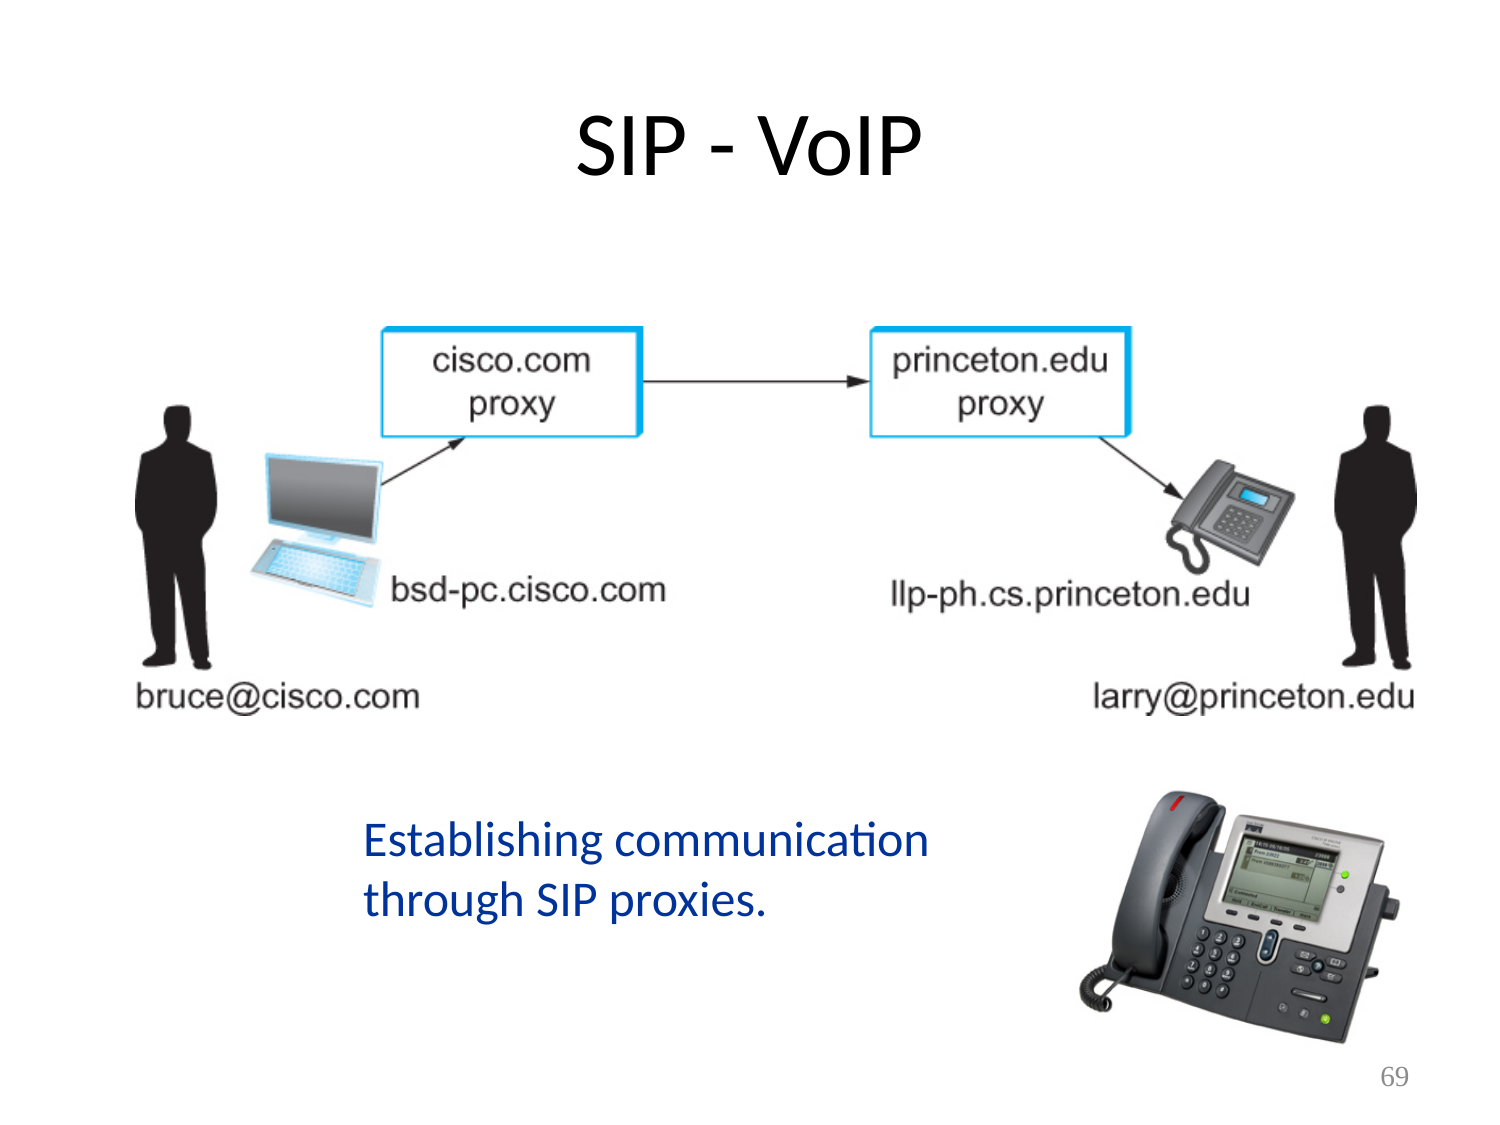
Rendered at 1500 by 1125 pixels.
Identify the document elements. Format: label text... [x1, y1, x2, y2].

picture [1041, 764, 1426, 1072]
title SIP - VoIP [75, 45, 1425, 233]
text_box Establishing communication through SIP proxies. [348, 798, 1036, 934]
picture [135, 326, 1417, 717]
slide_number 69 [1074, 1078, 1425, 1105]
